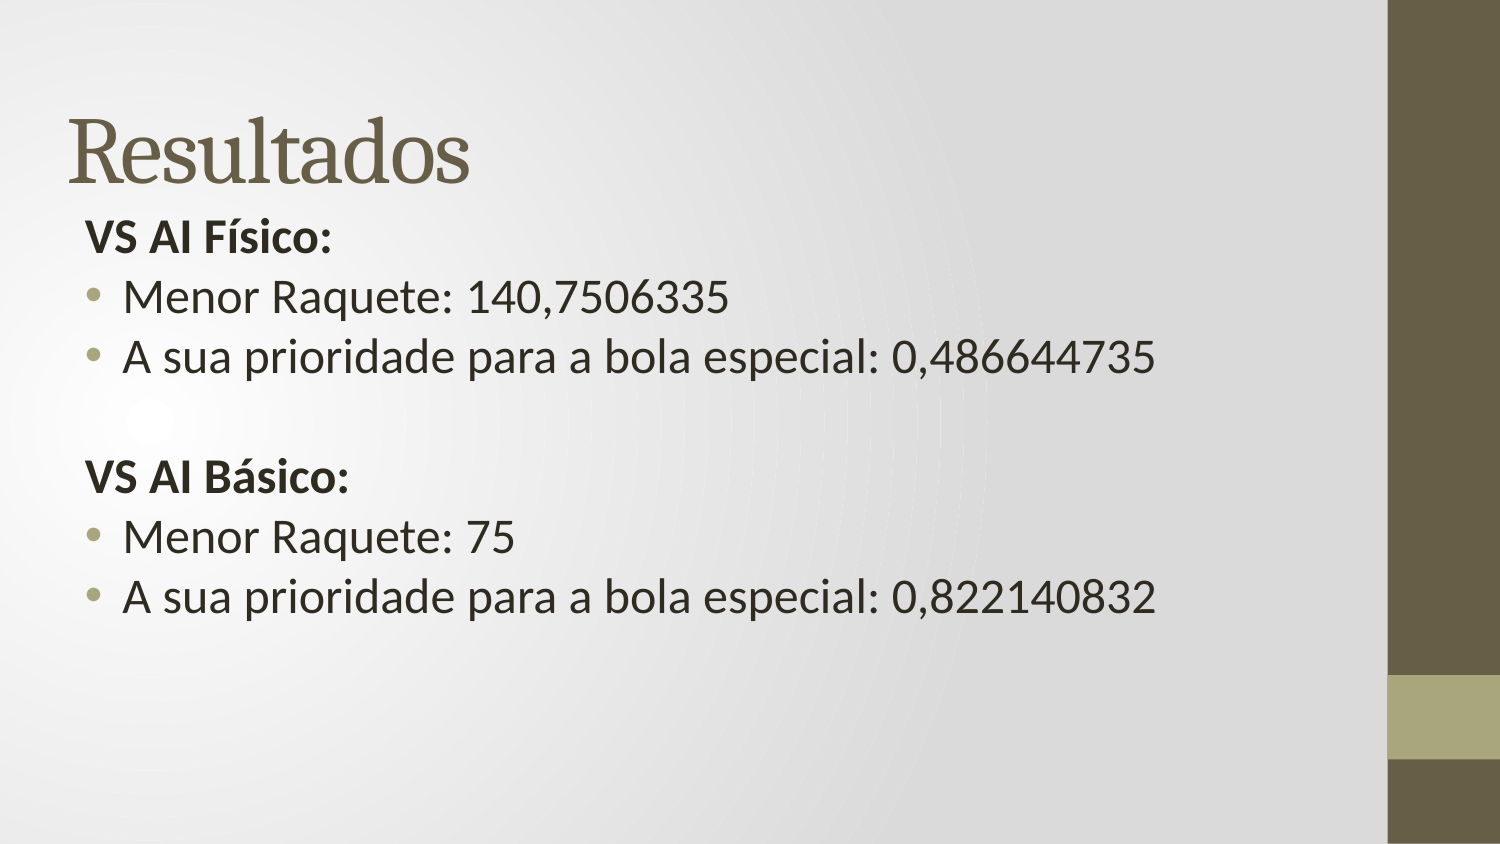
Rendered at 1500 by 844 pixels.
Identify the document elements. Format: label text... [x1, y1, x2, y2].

title Resultados [51, 72, 1449, 167]
list VS AI Físico: Menor Raquete: 140,7506335 A sua prioridade para a bola especial: 0,486644735 VS AI Básico: Menor Raquete: 75 A sua prioridade para a bola especial: 0,822140832 [51, 189, 1388, 750]
